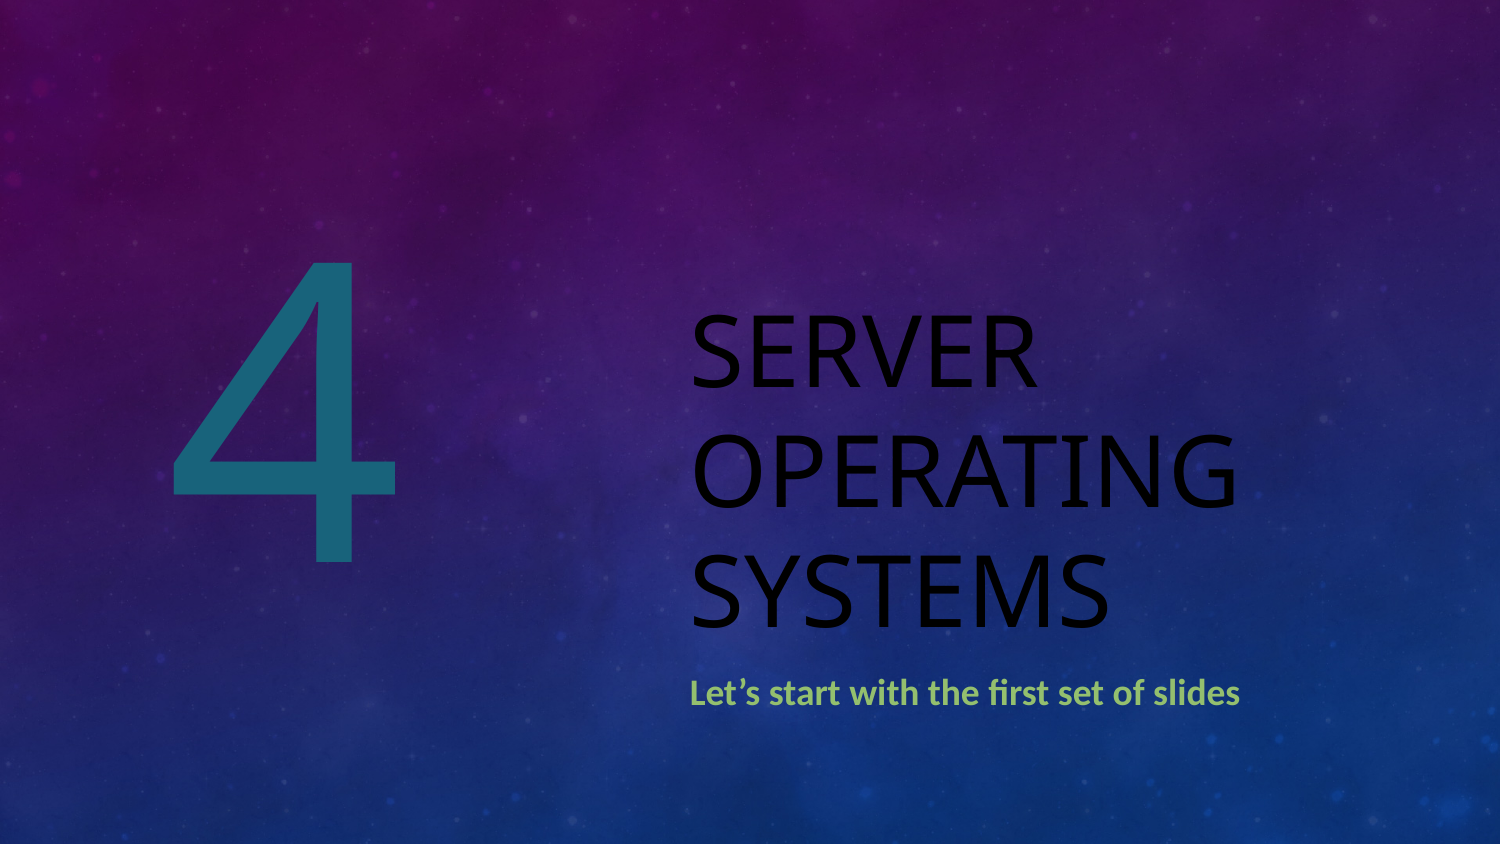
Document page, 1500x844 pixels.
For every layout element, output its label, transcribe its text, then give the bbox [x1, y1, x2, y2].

title Server Operating Systems [674, 472, 1414, 653]
subtitle Let’s start with the first set of slides [674, 653, 1414, 783]
text_box 4 [0, 82, 570, 709]
picture [0, 0, 1500, 844]
